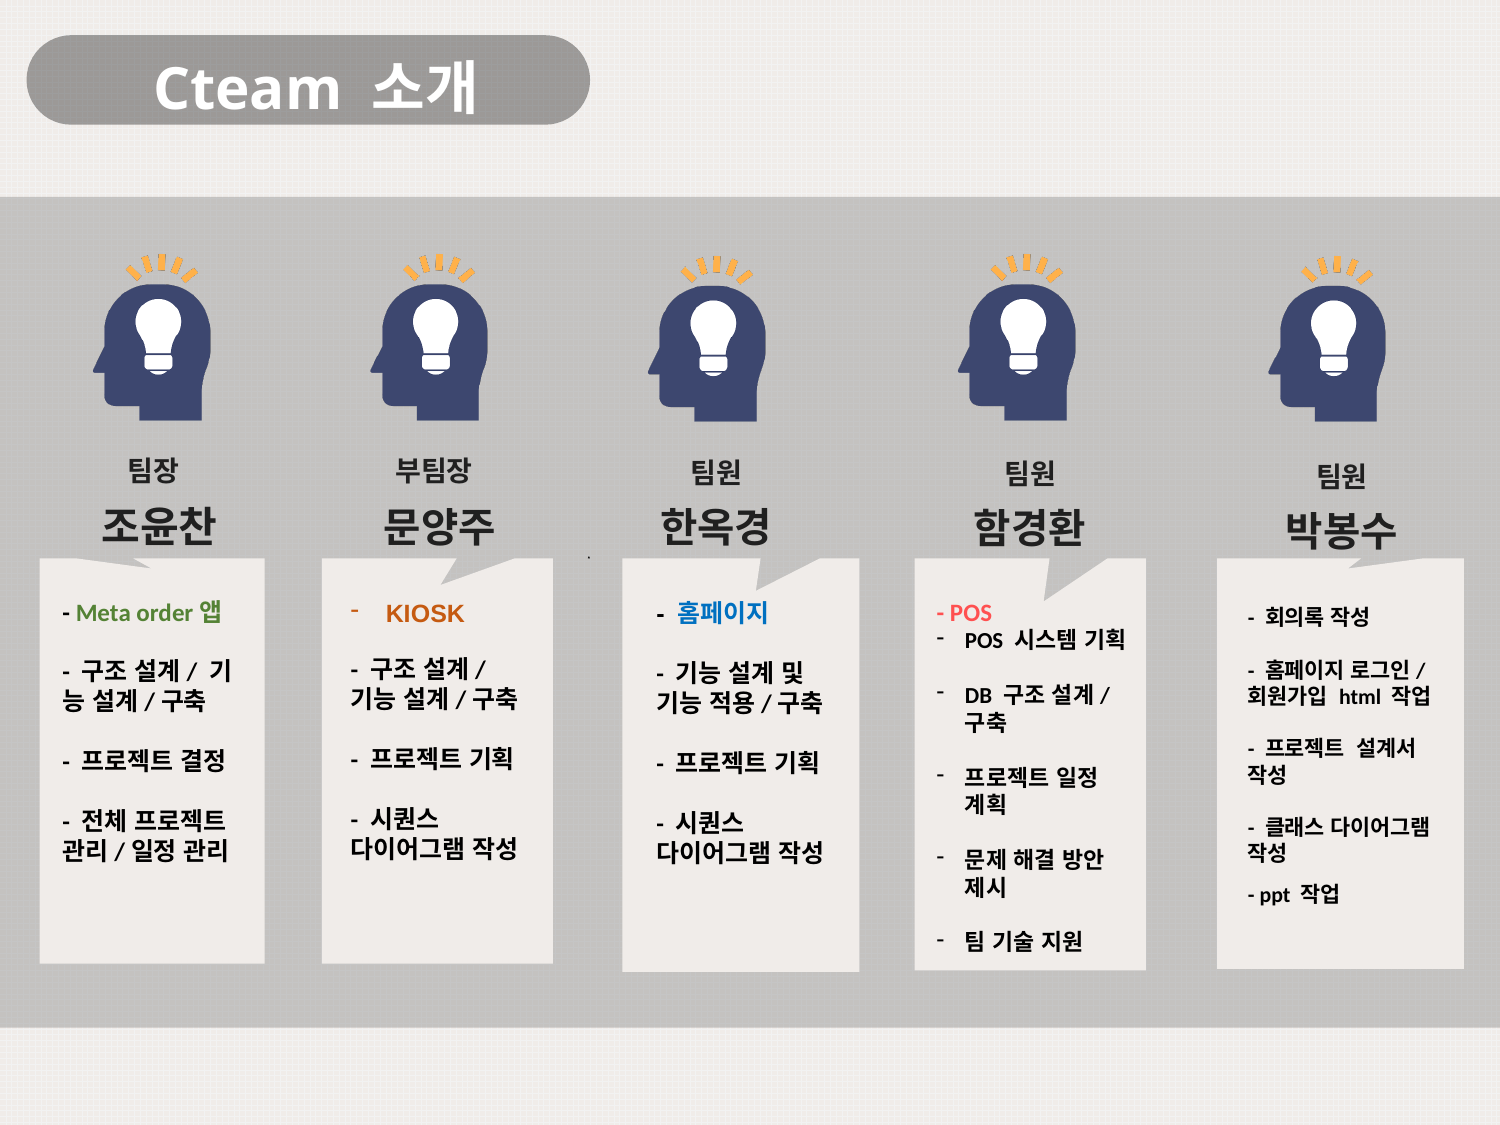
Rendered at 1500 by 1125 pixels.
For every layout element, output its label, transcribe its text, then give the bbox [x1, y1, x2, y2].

text_box - 홈페이지 - 기능 설계 및 기능 적용/구축 - 프로젝트 기획 - 시퀀스 다이어그램 작성 [641, 590, 856, 875]
text_box 팀원 한옥경 [641, 430, 791, 551]
picture [924, 245, 1108, 429]
text_box 팀원 함경환 [891, 428, 1170, 552]
picture [614, 247, 798, 430]
text_box [0, 196, 1500, 1029]
text_box 팀장 조윤찬 [71, 428, 248, 551]
text_box [621, 557, 861, 973]
text_box [38, 557, 266, 965]
text_box - 회의록 작성 - 홈페이지 로그인/ 회원가입 html 작업 - 프로젝트 설계서 작성 - 클래스 다이어그램 작성 - ppt 작업 [1233, 596, 1448, 915]
text_box [1216, 557, 1465, 970]
text_box [320, 557, 554, 965]
text_box 부팀장 문양주 [300, 427, 580, 551]
text_box [913, 557, 1147, 972]
picture [337, 245, 520, 429]
picture [1234, 247, 1418, 430]
text_box - Meta order앱 - 구조 설계/ 기 능 설계/구축 - 프로젝트 결정 - 전체 프로젝트 관리/일정 관리 [47, 588, 266, 873]
picture [59, 245, 243, 429]
text_box 팀원 박봉수 [1202, 431, 1482, 554]
text_box - POS POS 시스템 기획 DB 구조 설계/ 구축 프로젝트 일정 계획 문제 해결 방안 제시 팀 기술 지원 [921, 588, 1146, 963]
text_box KIOSK - 구조 설계/기능 설계/구축 - 프로젝트 기획 - 시퀀스 다이어그램 작성 [335, 590, 552, 871]
text_box Cteam 소개 [25, 34, 592, 126]
